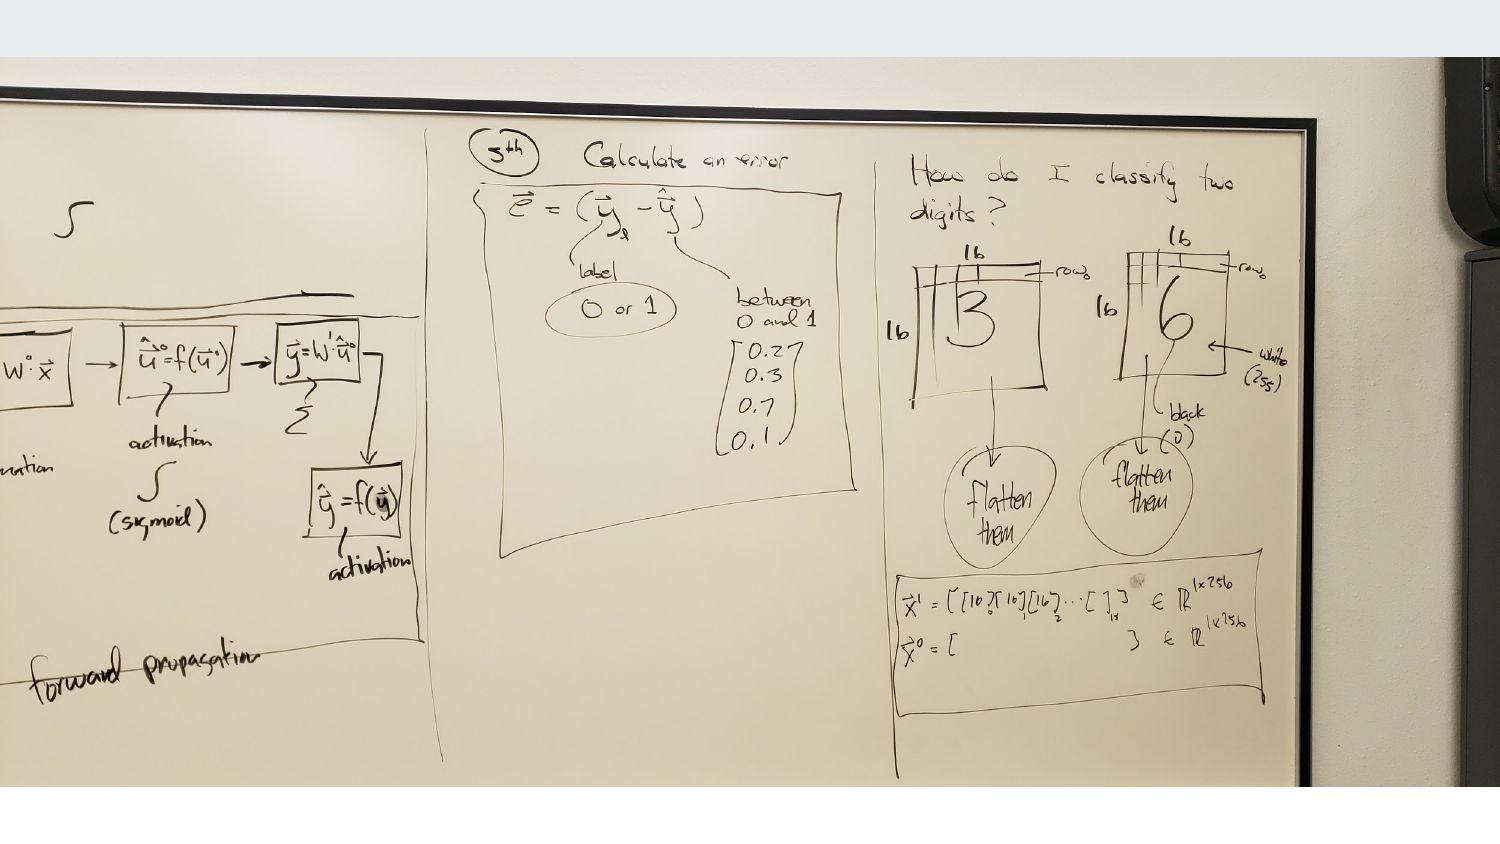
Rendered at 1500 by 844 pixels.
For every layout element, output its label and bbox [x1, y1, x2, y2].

picture [0, 57, 1500, 787]
